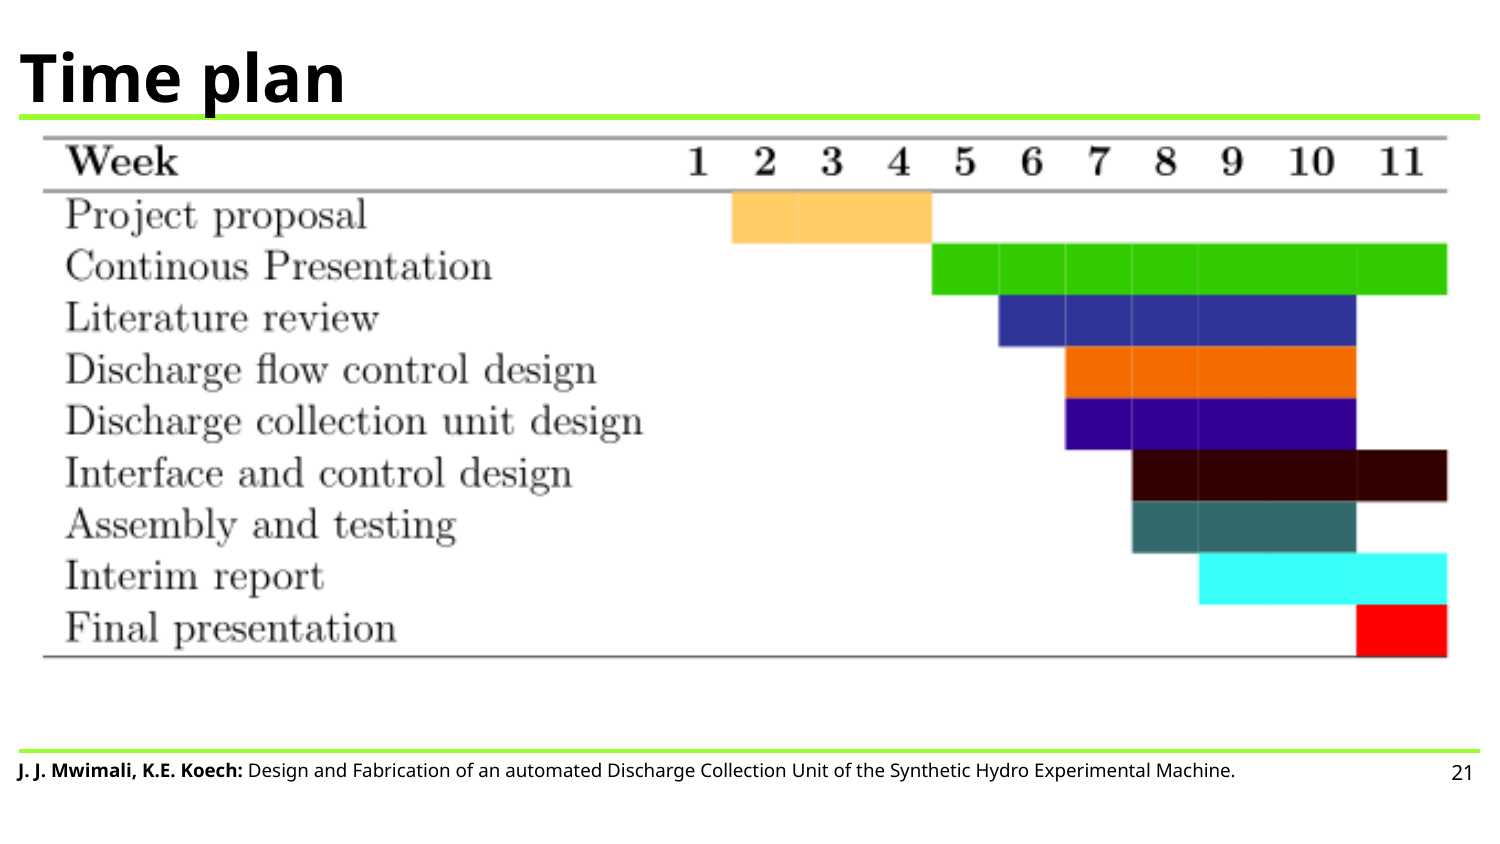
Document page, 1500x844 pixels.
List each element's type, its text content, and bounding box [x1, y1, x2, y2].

picture [36, 123, 1463, 677]
text_box Time plan [6, 29, 1475, 123]
